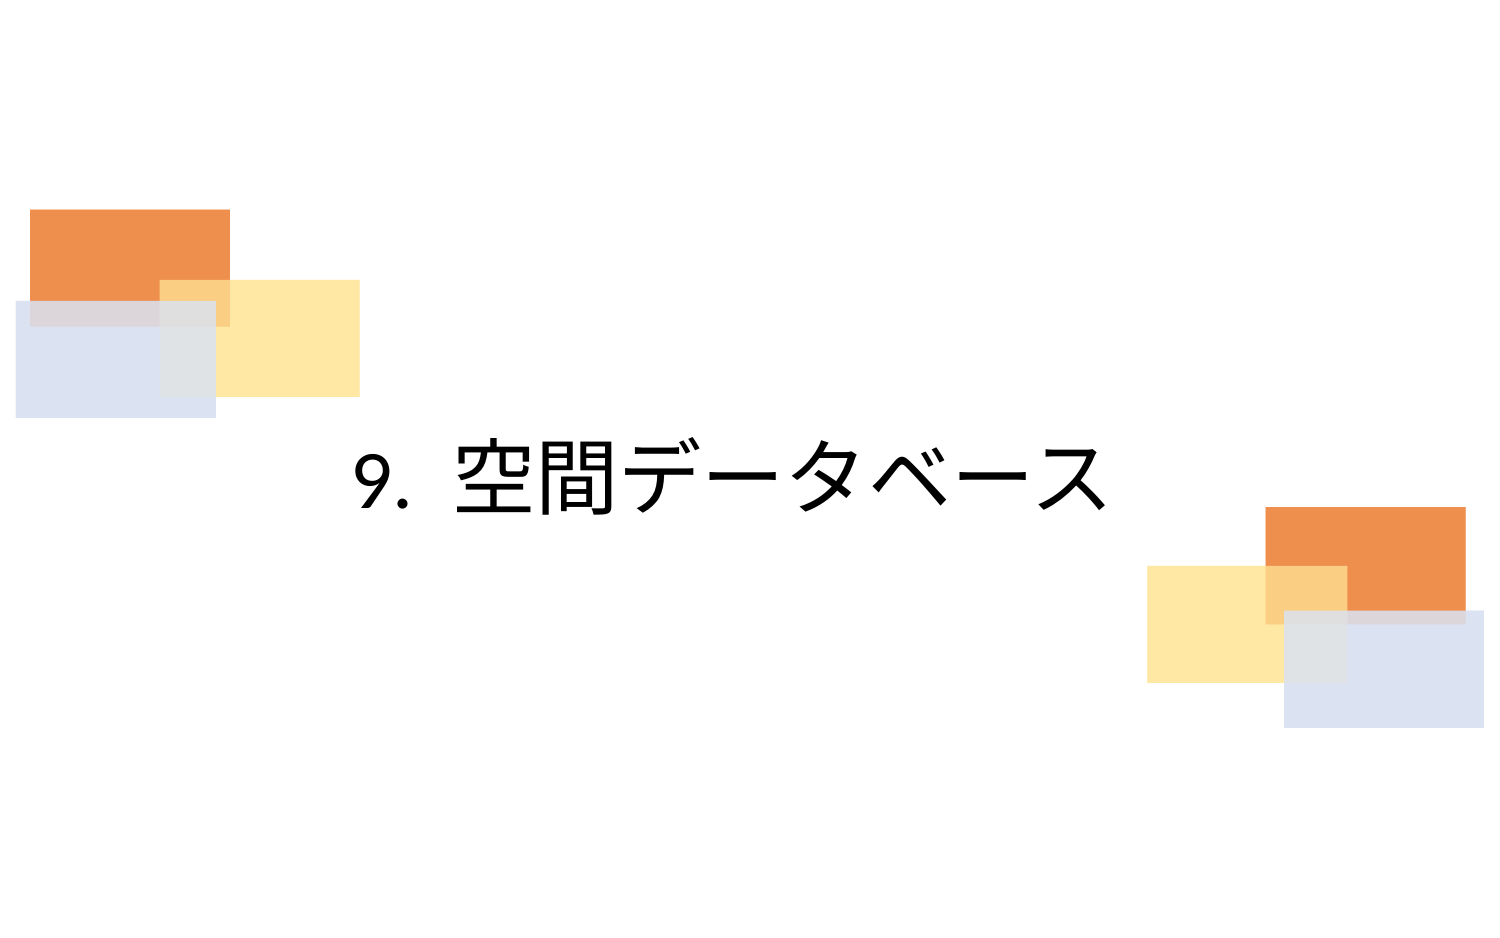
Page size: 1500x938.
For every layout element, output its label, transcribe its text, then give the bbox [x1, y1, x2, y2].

text_box [1265, 506, 1467, 610]
text_box [159, 279, 361, 398]
text_box 9. 空間データベース [335, 418, 1129, 533]
text_box [15, 300, 217, 419]
text_box [29, 208, 231, 300]
text_box [1283, 610, 1485, 729]
text_box [1146, 565, 1348, 684]
